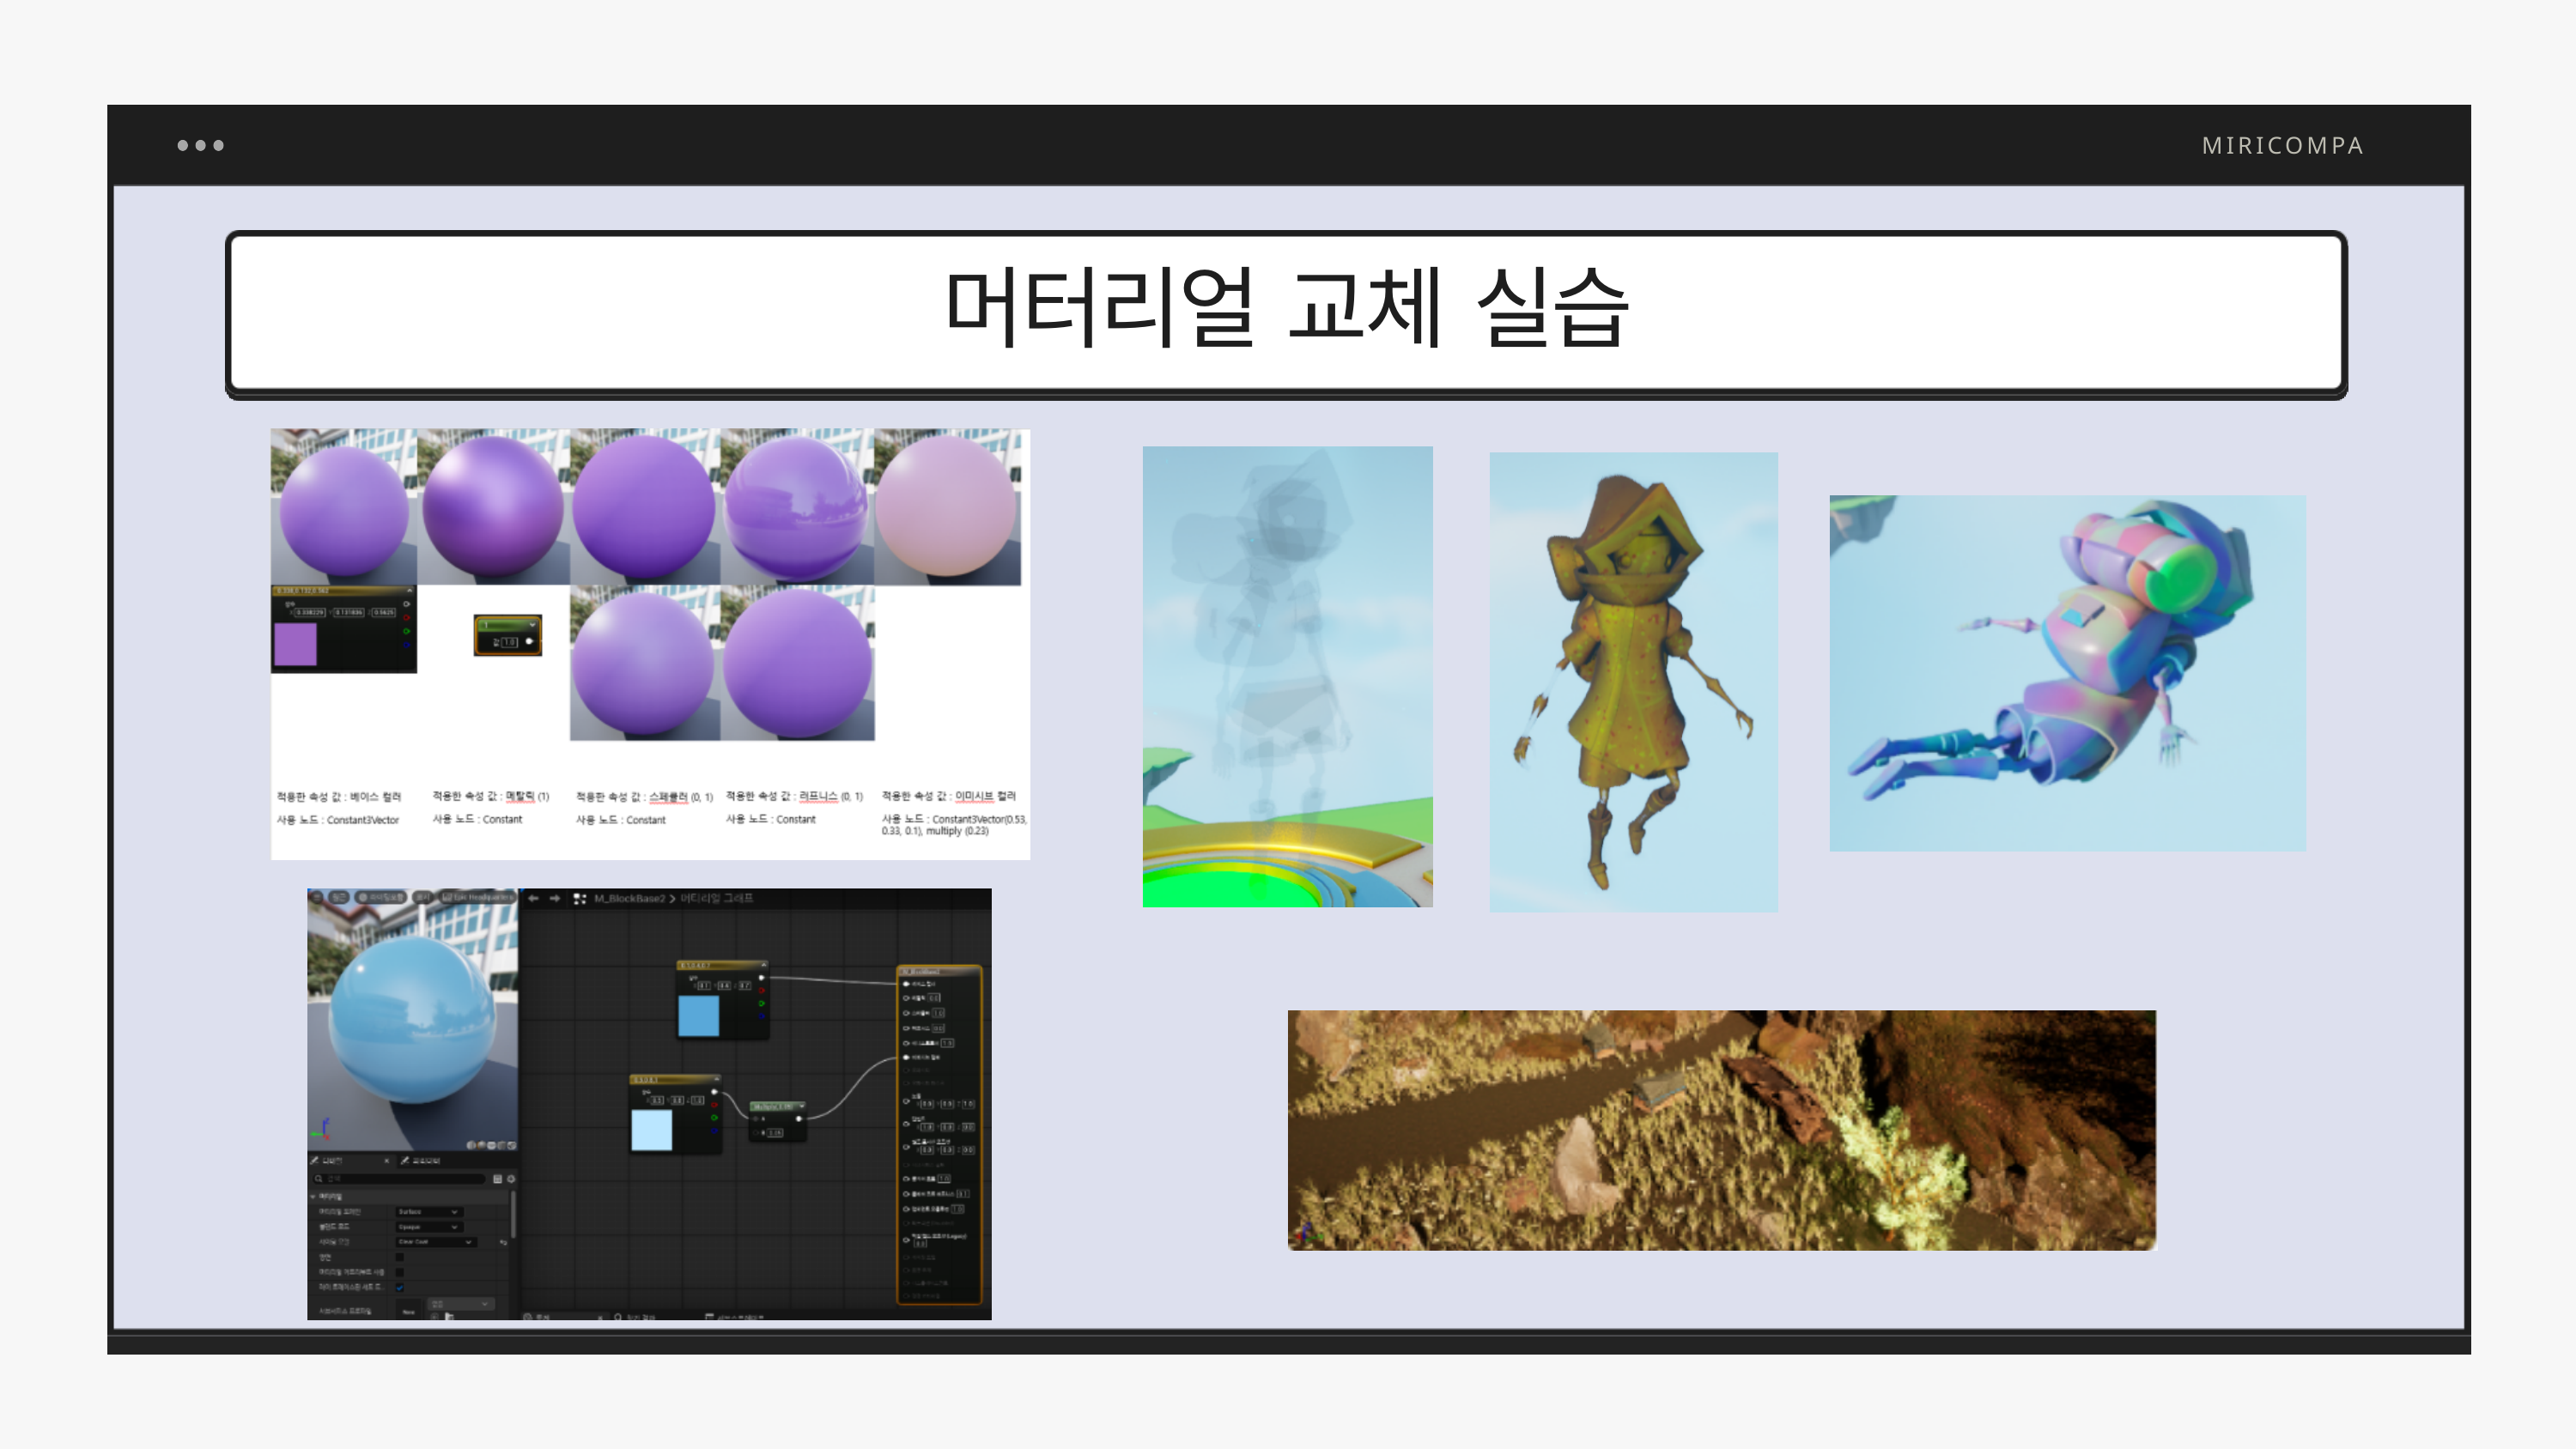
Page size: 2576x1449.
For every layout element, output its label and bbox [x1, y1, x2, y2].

picture [106, 105, 2471, 1337]
